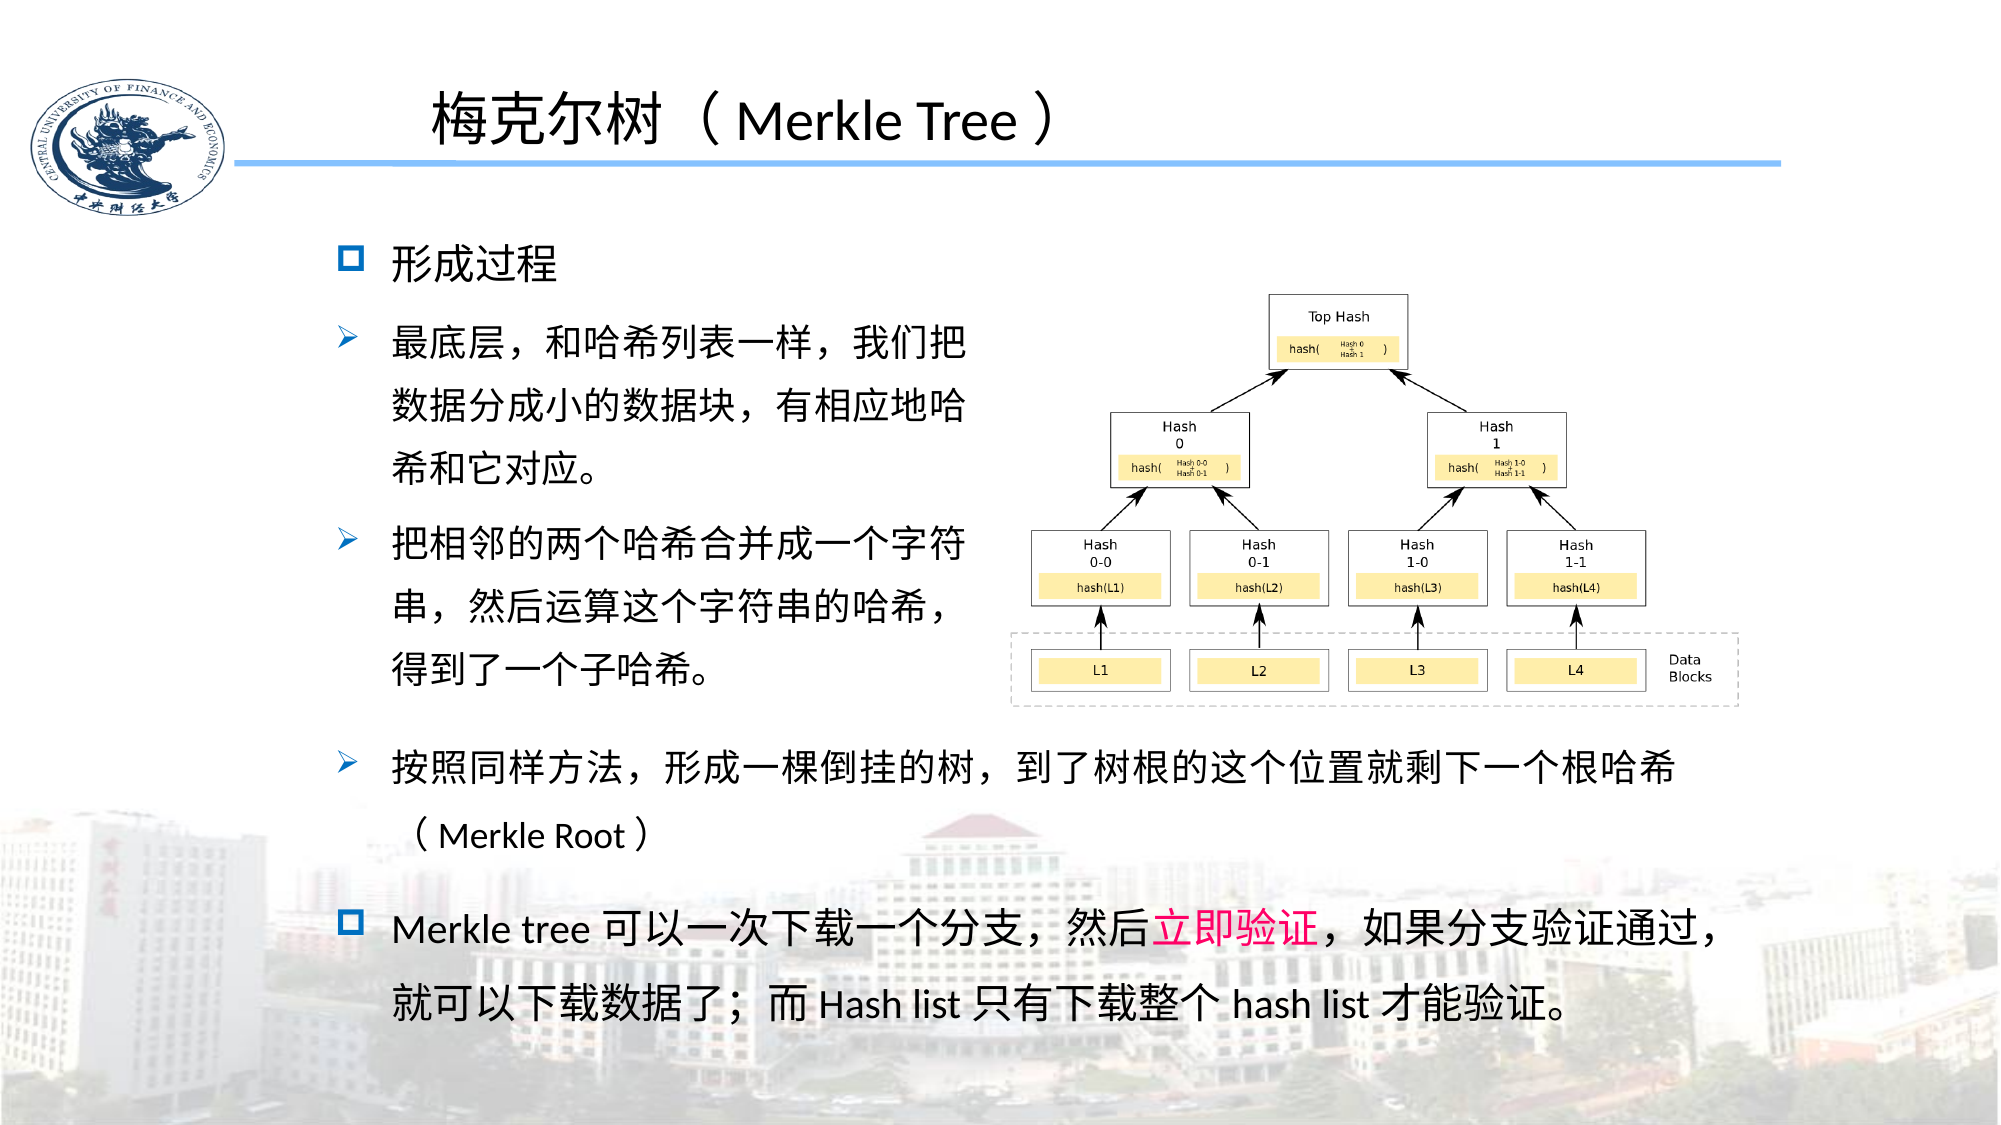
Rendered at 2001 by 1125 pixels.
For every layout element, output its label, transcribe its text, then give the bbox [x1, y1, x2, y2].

picture [0, 46, 266, 246]
picture [0, 785, 2000, 1125]
text_box 梅克尔树（Merkle Tree） [415, 75, 1106, 160]
text_box 形成过程 最底层，和哈希列表一样，我们把数据分成小的数据块，有相应地哈希和它对应。 把相邻的两个哈希合并成一个字符串，然后运算这个字符串的哈希，得到了一个子哈希。 [320, 210, 982, 680]
text_box 按照同样方法，形成一棵倒挂的树，到了树根的这个位置就剩下一个根哈希（Merkle Root） [320, 714, 1692, 864]
text_box Merkle tree可以一次下载一个分支，然后立即验证，如果分支验证通过，就可以下载数据了；而Hash list只有下载整个hash list才能验证。 [320, 869, 1715, 1035]
picture [999, 260, 1751, 739]
